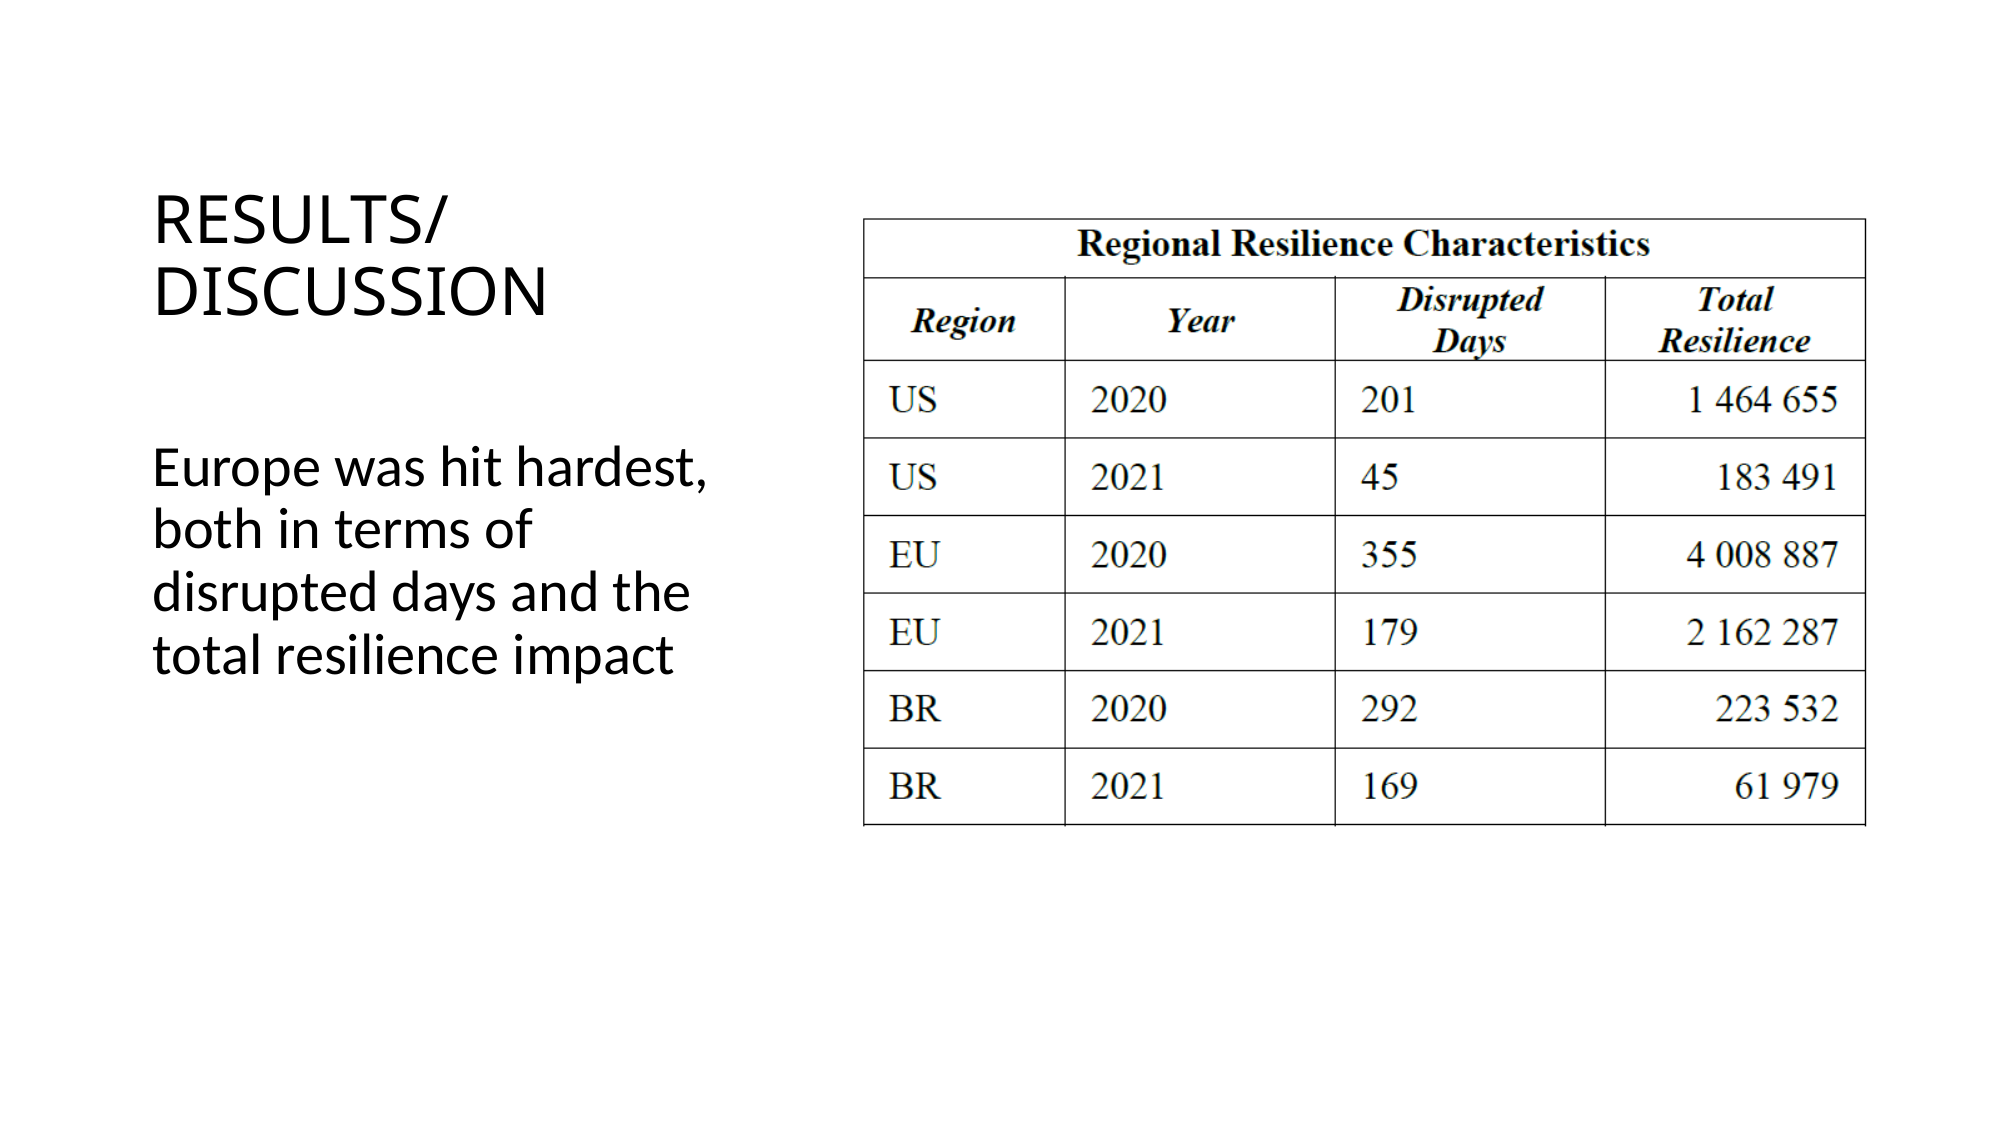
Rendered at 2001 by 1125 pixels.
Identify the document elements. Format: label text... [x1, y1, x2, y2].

list Europe was hit hardest, both in terms of disrupted days and the total resilience impact [137, 337, 783, 963]
title RESULTS/DISCUSSION [137, 75, 783, 337]
picture [846, 206, 1885, 844]
